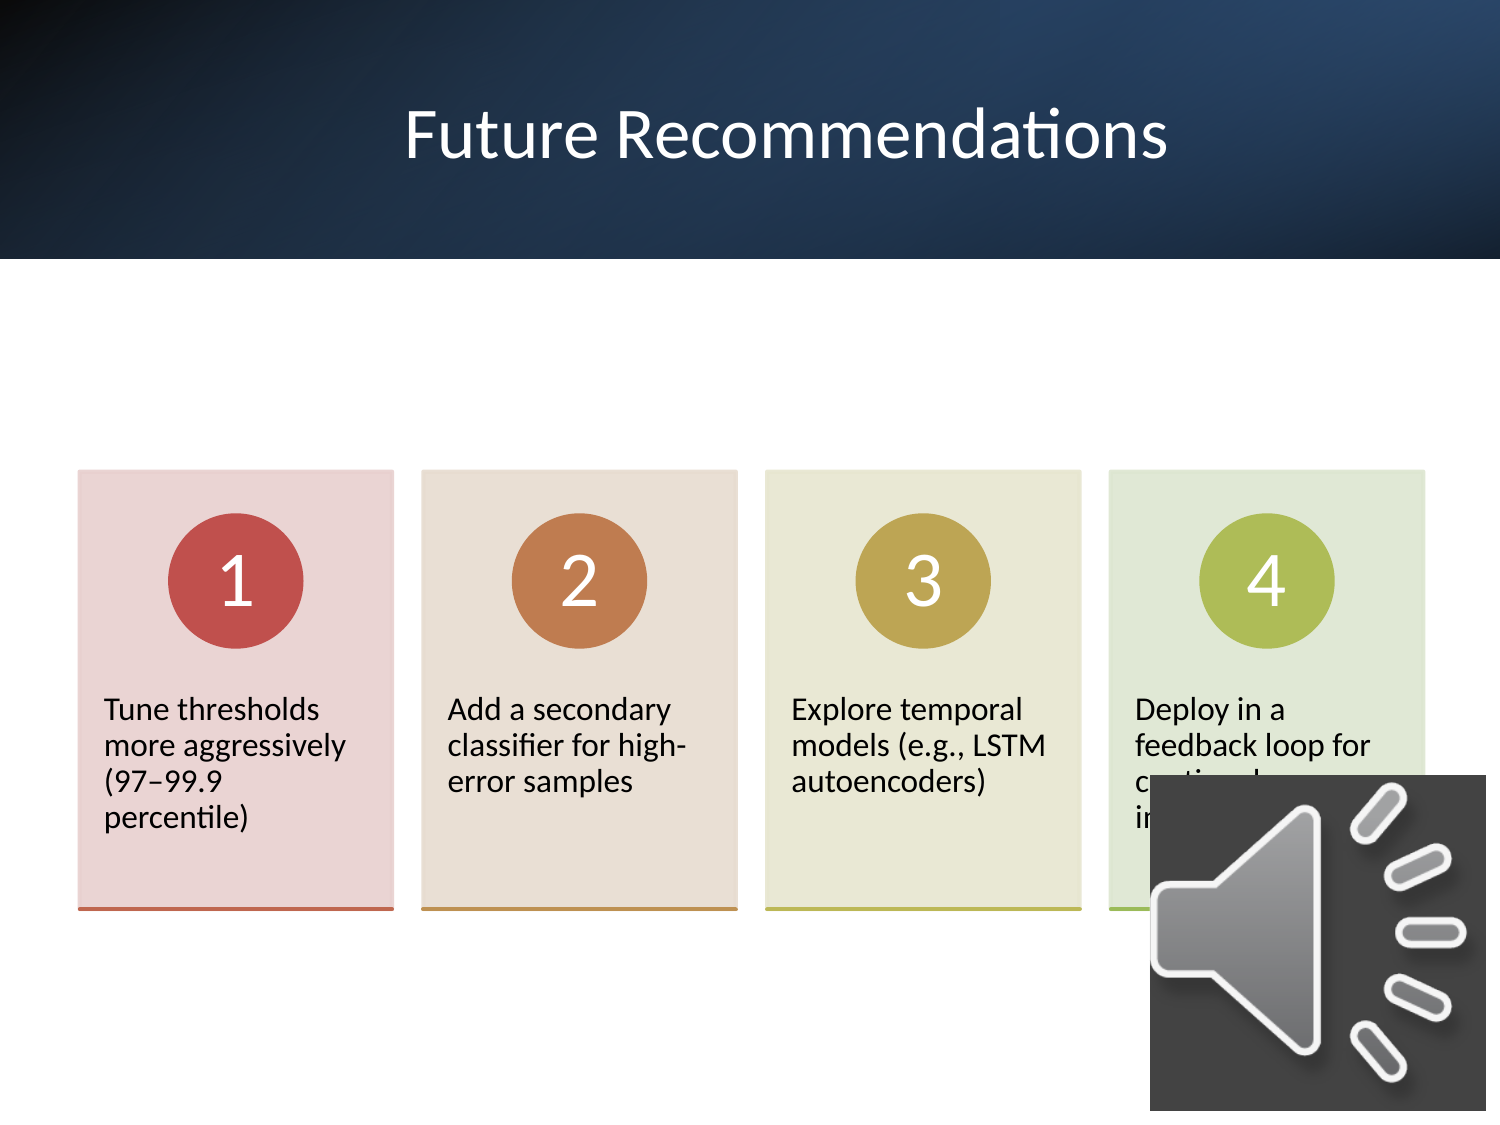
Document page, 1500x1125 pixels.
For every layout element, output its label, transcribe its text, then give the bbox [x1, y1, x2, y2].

text_box [0, 261, 1500, 1125]
picture [1148, 773, 1487, 1112]
text_box [0, 0, 1500, 261]
title Future Recommendations [168, 57, 1405, 202]
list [78, 346, 1424, 1035]
